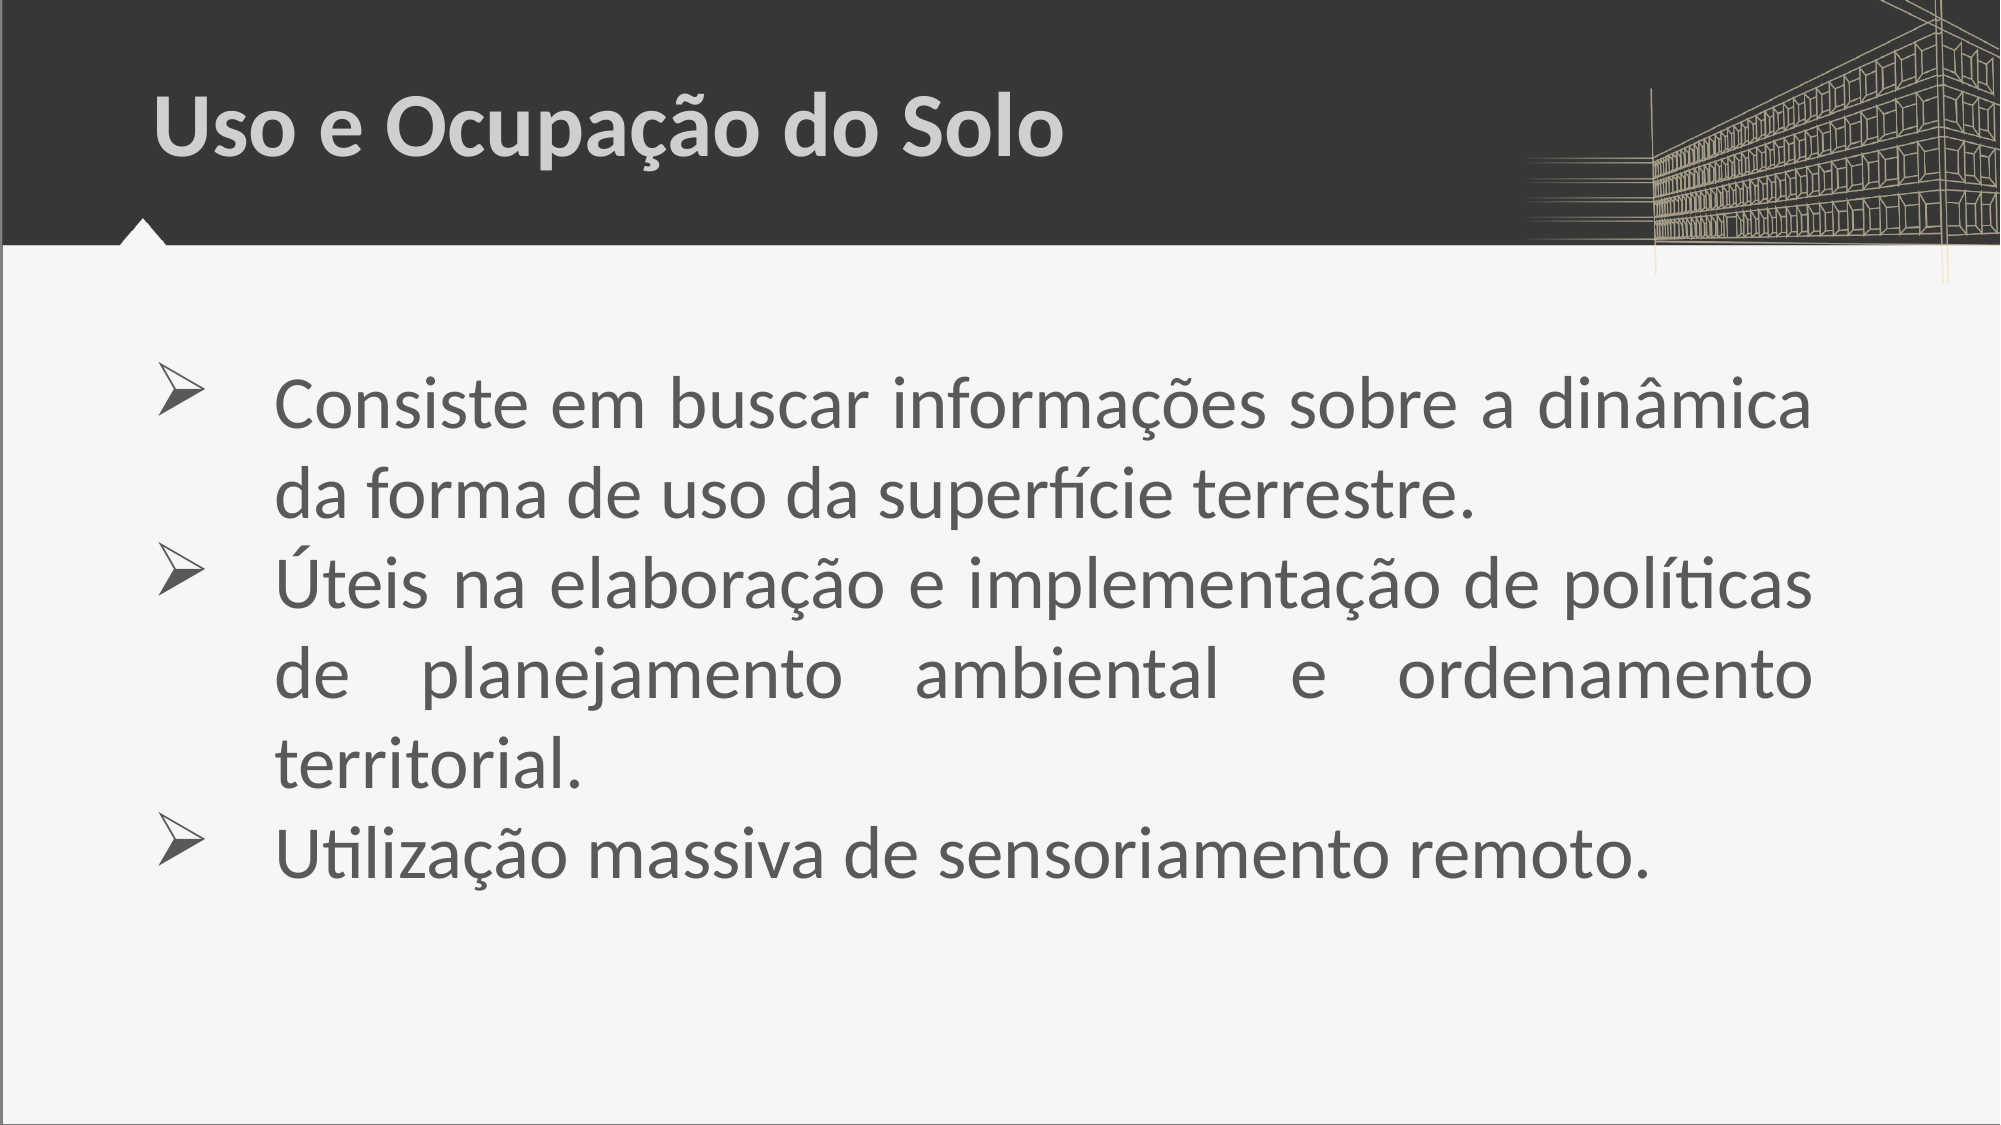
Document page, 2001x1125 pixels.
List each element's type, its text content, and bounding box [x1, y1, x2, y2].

picture [0, 0, 2000, 1125]
text_box Consiste em buscar informações sobre a dinâmica da forma de uso da superfície terrestre. Úteis na elaboração e implementação de políticas de planejamento ambiental e ordenamento territorial. Utilização massiva de sensoriamento remoto. [137, 346, 1830, 902]
title Uso e Ocupação do Solo [137, 33, 1649, 220]
